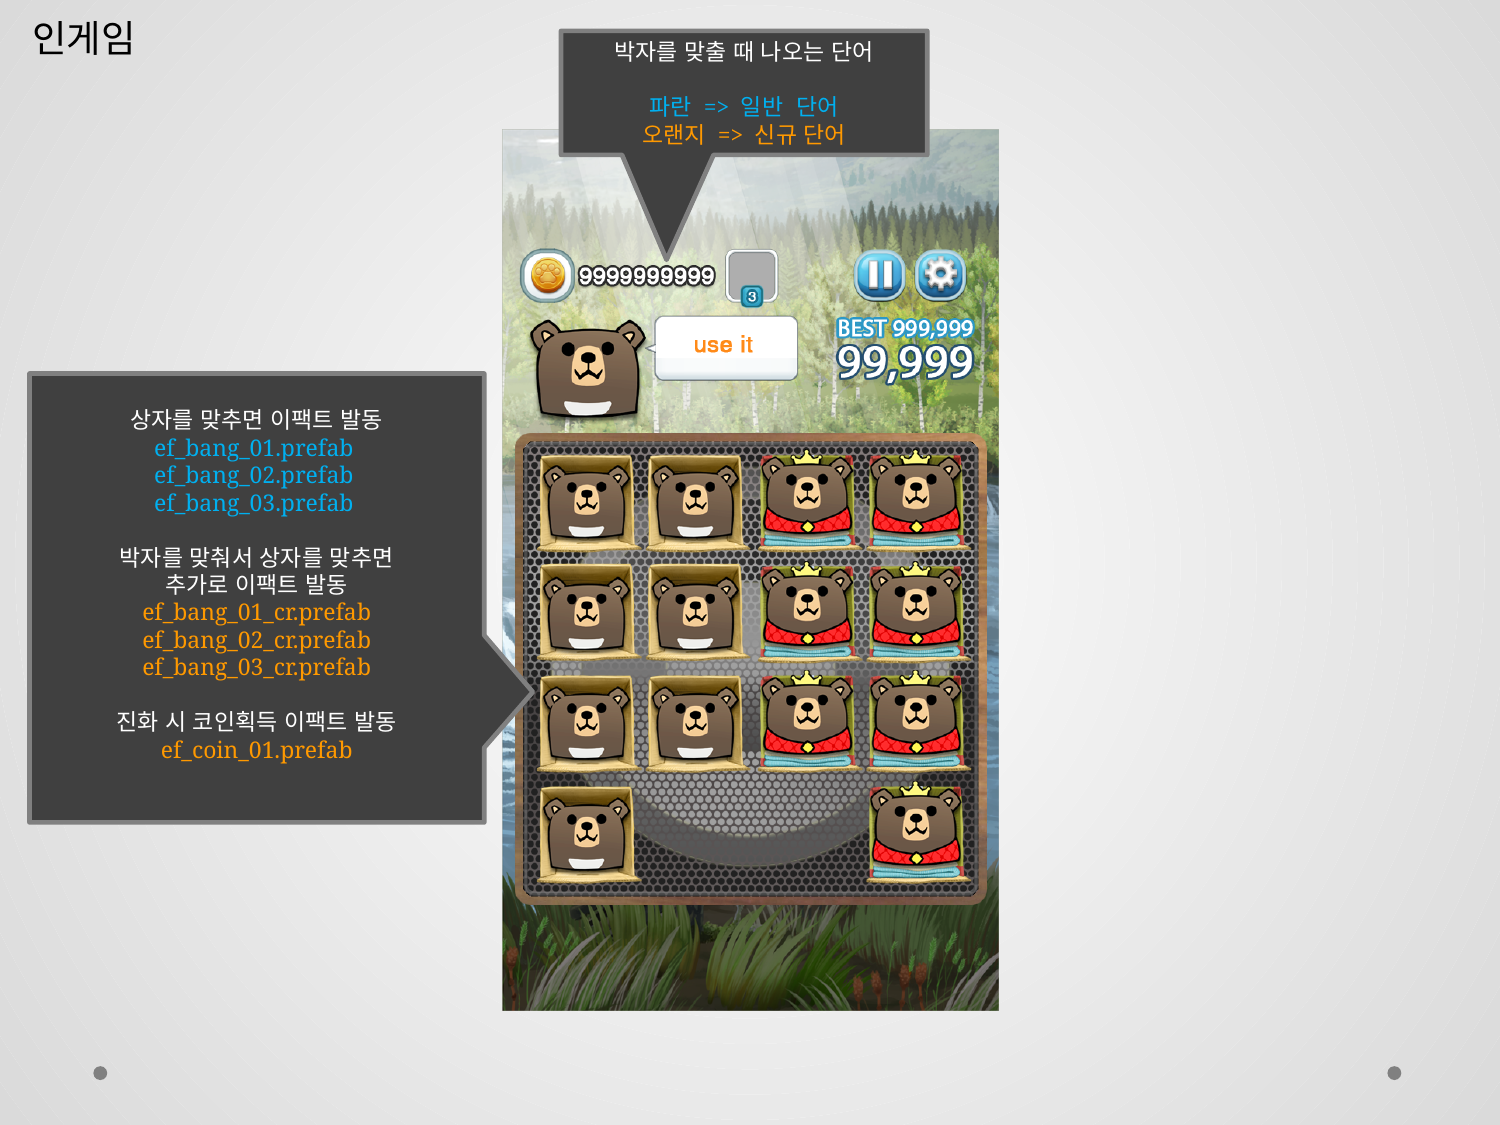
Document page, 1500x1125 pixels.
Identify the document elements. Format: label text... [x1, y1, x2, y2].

text_box 상자를 맞추면 이팩트 발동 ef_bang_01.prefab ef_bang_02.prefab ef_bang_03.prefab 박자를 맞춰서 상자를 맞추면 추가로 이팩트 발동 ef_bang_01_cr.prefab ef_bang_02_cr.prefab ef_bang_03_cr.prefab 진화 시 코인획득 이팩트 발동 ef_coin_01.prefab [27, 371, 496, 825]
picture [501, 129, 999, 1011]
text_box 박자를 맞출 때 나오는 단어 파란 => 일반 단어 오랜지 => 신규 단어 [558, 28, 930, 128]
text_box 인게임 [17, 7, 1069, 67]
